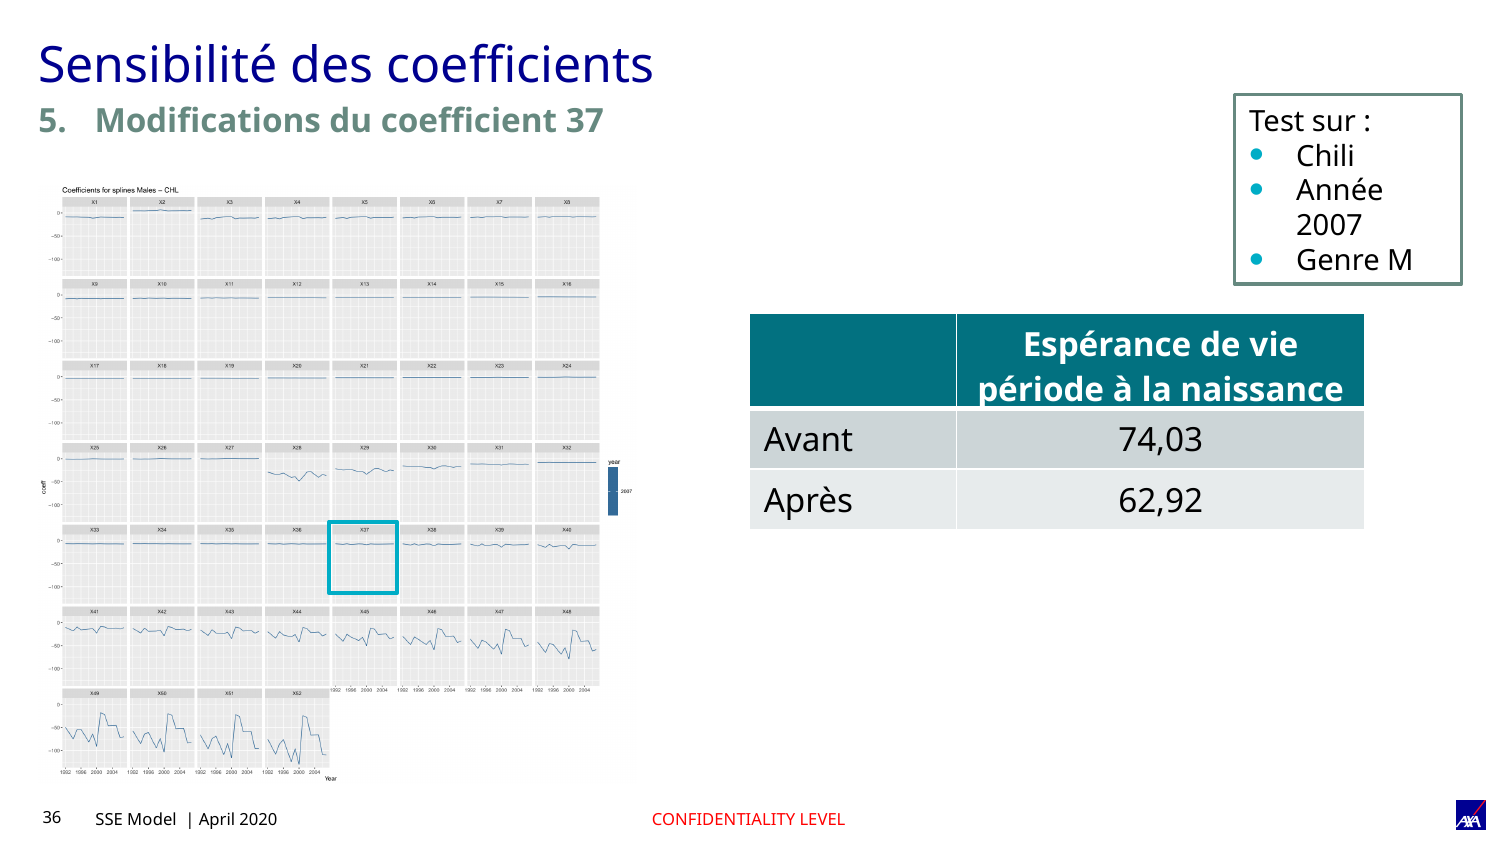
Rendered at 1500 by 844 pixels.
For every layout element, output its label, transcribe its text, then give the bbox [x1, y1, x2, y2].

footer CONFIDENTIALITY LEVEL [545, 804, 952, 834]
picture [38, 184, 638, 784]
picture [1456, 800, 1486, 830]
table_cell 62,92 [957, 470, 1364, 529]
table_cell 74,03 [957, 411, 1364, 468]
table_cell Avant [750, 411, 956, 468]
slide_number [82, 804, 446, 834]
text_box Test sur : Chili Année 2007 Genre M [1234, 94, 1462, 284]
table_header [750, 314, 956, 406]
title Sensibilité des coefficients [38, 33, 1486, 92]
table_cell Après [750, 470, 956, 529]
table_header Espérance de vie période à la naissance [957, 314, 1364, 406]
